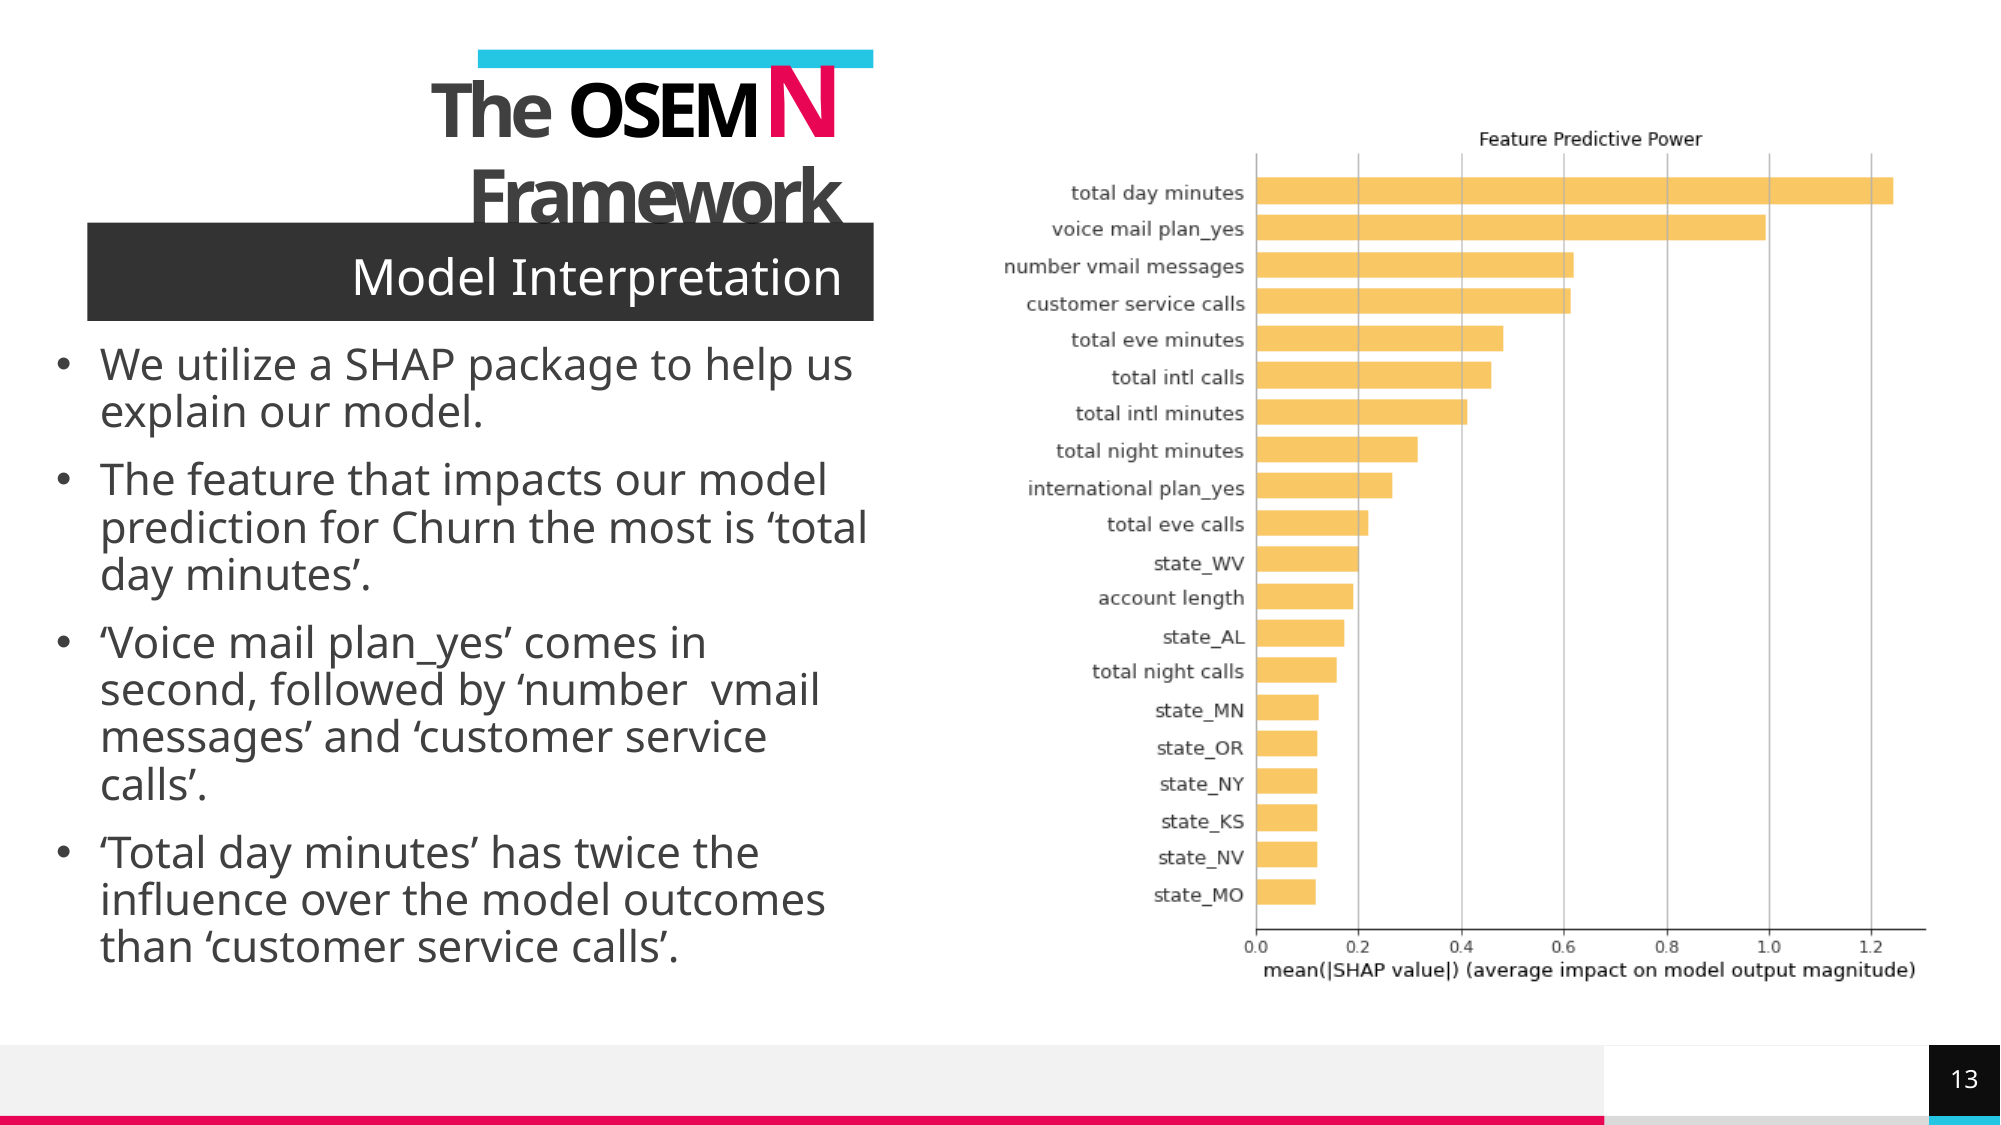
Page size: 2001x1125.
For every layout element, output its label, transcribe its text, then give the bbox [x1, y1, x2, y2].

text_box [477, 49, 875, 69]
list Model Interpretation [87, 222, 874, 321]
title The OSEMN Framework [111, 68, 874, 222]
picture [986, 116, 1937, 992]
list We utilize a SHAP package to help us explain our model. The feature that impacts our model prediction for Churn the most is ‘total day minutes’. ‘Voice mail plan_yes’ comes in second, followed by ‘number vmail messages’ and ‘customer service calls’. ‘Total day minutes’ has twice the influence over the model outcomes than ‘customer service calls’. [56, 335, 874, 973]
slide_number 13 [1929, 1045, 2000, 1116]
